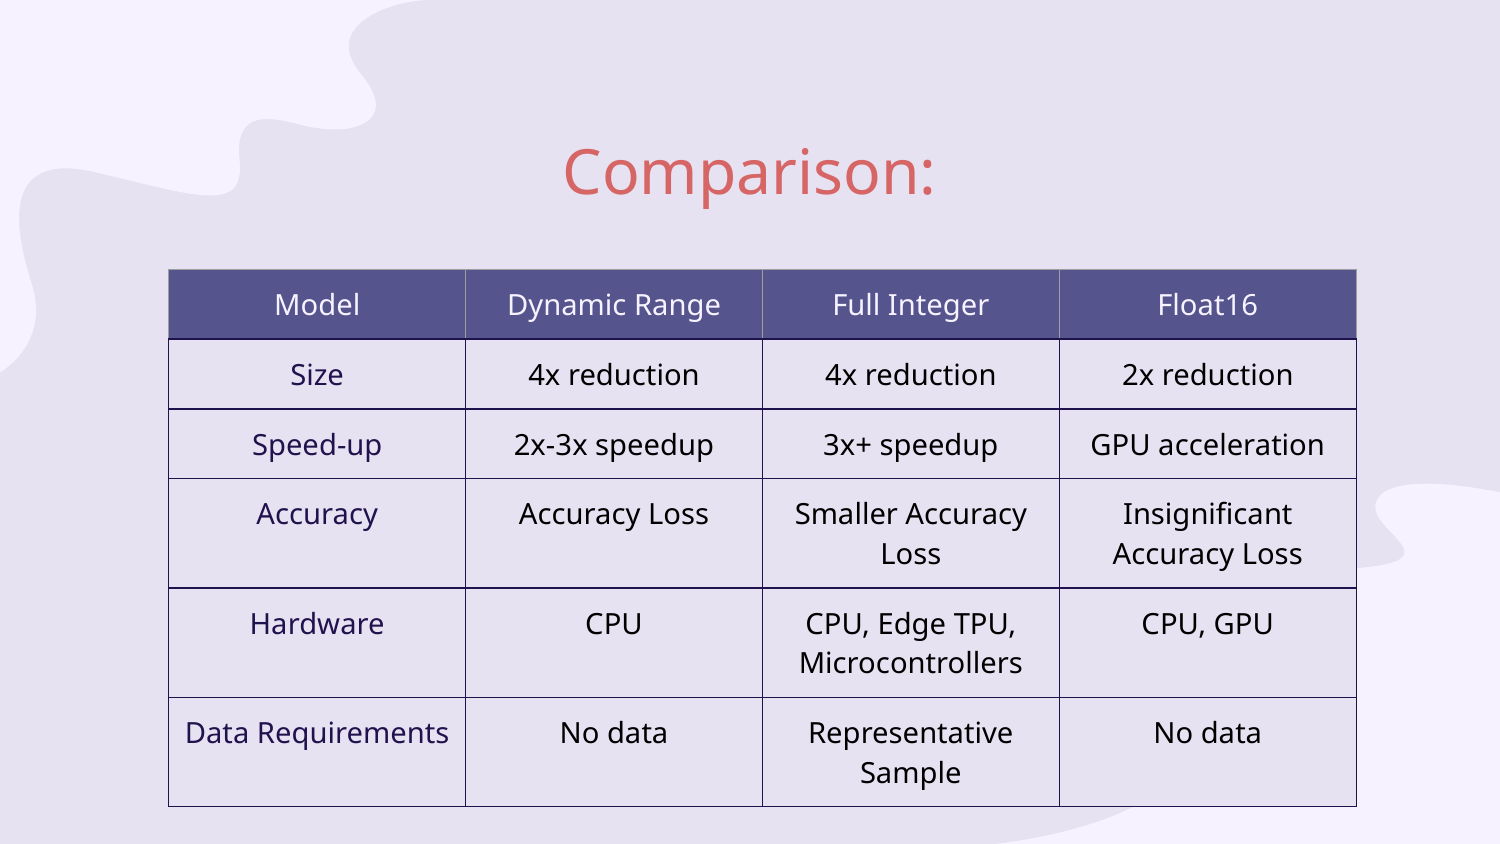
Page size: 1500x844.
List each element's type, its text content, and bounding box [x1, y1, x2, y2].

table_cell No data [1060, 698, 1356, 806]
table_cell 4x reduction [466, 340, 762, 408]
table_cell 4x reduction [763, 340, 1059, 408]
table_cell Representative Sample [763, 698, 1059, 806]
table_cell CPU, GPU [1060, 589, 1356, 697]
table_cell 3x+ speedup [763, 410, 1059, 478]
table_cell Data Requirements [169, 698, 465, 806]
table_cell No data [466, 698, 762, 806]
table_header Model [169, 270, 465, 338]
table_cell 2x-3x speedup [466, 410, 762, 478]
table_cell 2x reduction [1060, 340, 1356, 408]
table_cell GPU acceleration [1060, 410, 1356, 478]
table_cell CPU [466, 589, 762, 697]
table_cell Smaller Accuracy Loss [763, 479, 1059, 587]
table_cell Insignificant Accuracy Loss [1060, 479, 1356, 587]
title Comparison: [118, 117, 1382, 212]
table_header Full Integer [763, 270, 1059, 338]
table_cell Speed-up [169, 410, 465, 478]
table_cell Size [169, 340, 465, 408]
table_cell Accuracy Loss [466, 479, 762, 587]
table_cell Hardware [169, 589, 465, 697]
table_header Float16 [1060, 270, 1356, 338]
table_cell CPU, Edge TPU, Microcontrollers [763, 589, 1059, 697]
table_cell Accuracy [169, 479, 465, 587]
table_header Dynamic Range [466, 270, 762, 338]
